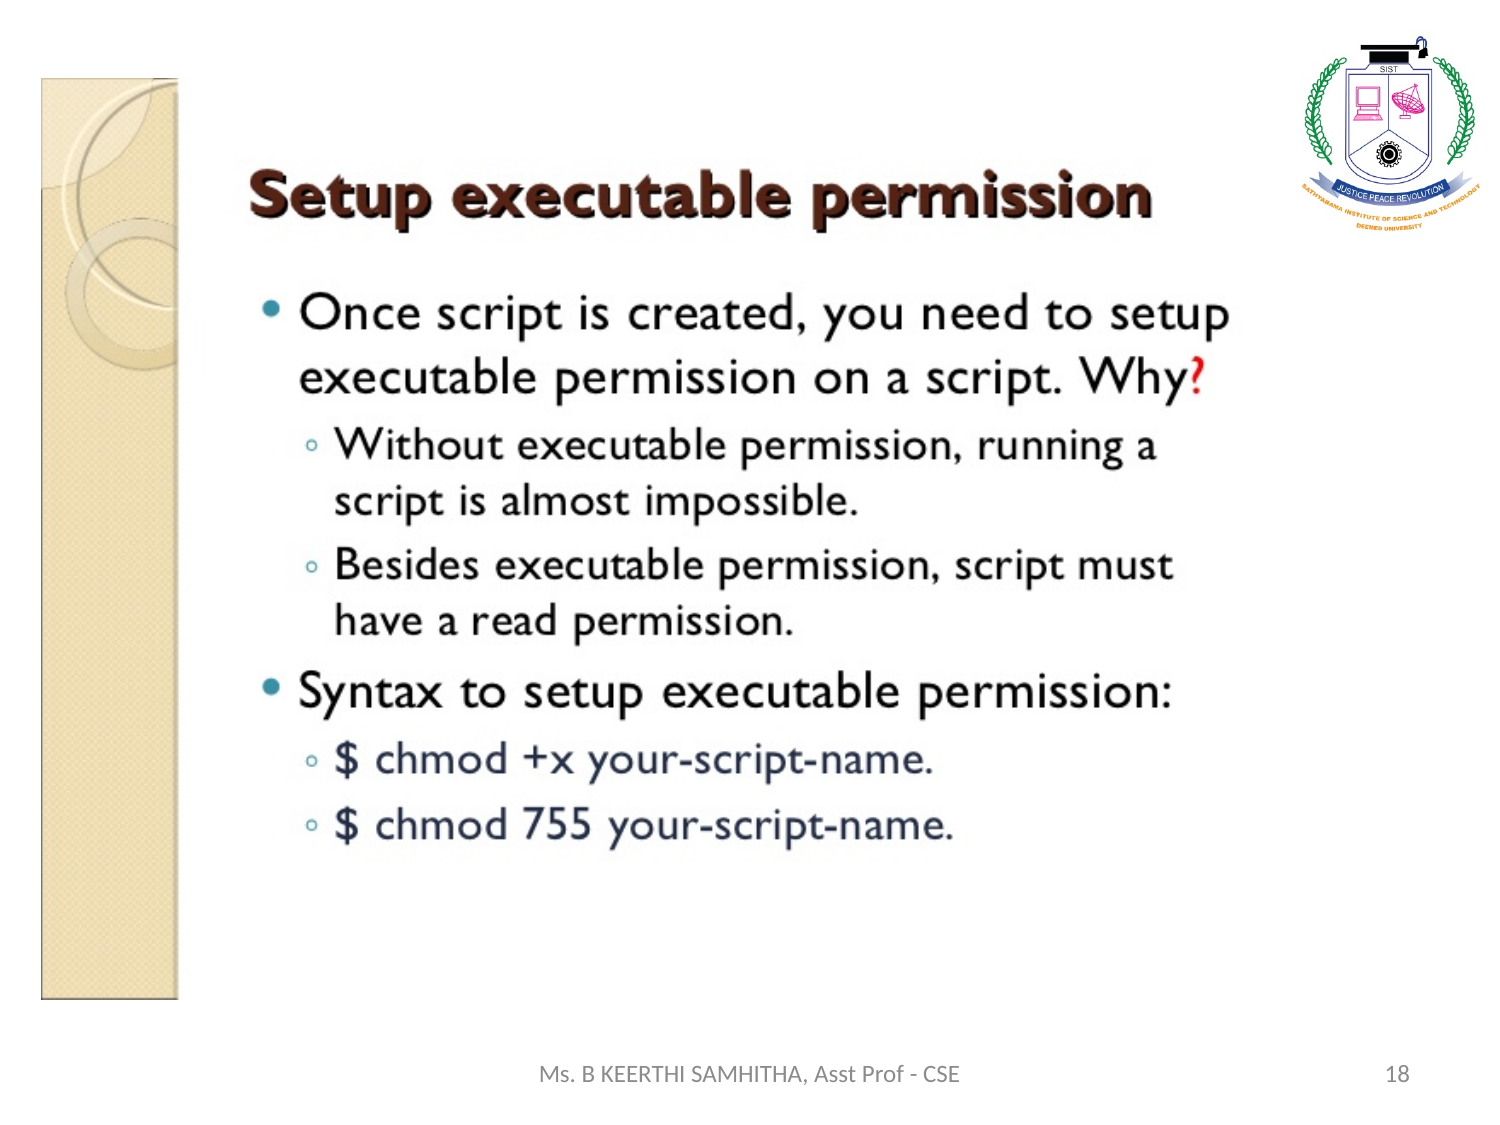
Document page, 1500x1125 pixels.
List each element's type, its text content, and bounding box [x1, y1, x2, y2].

footer Ms. B KEERTHI SAMHITHA, Asst Prof - CSE [512, 1042, 988, 1103]
picture [1280, 30, 1500, 251]
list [40, 77, 1282, 1000]
slide_number 18 [1074, 1042, 1425, 1103]
